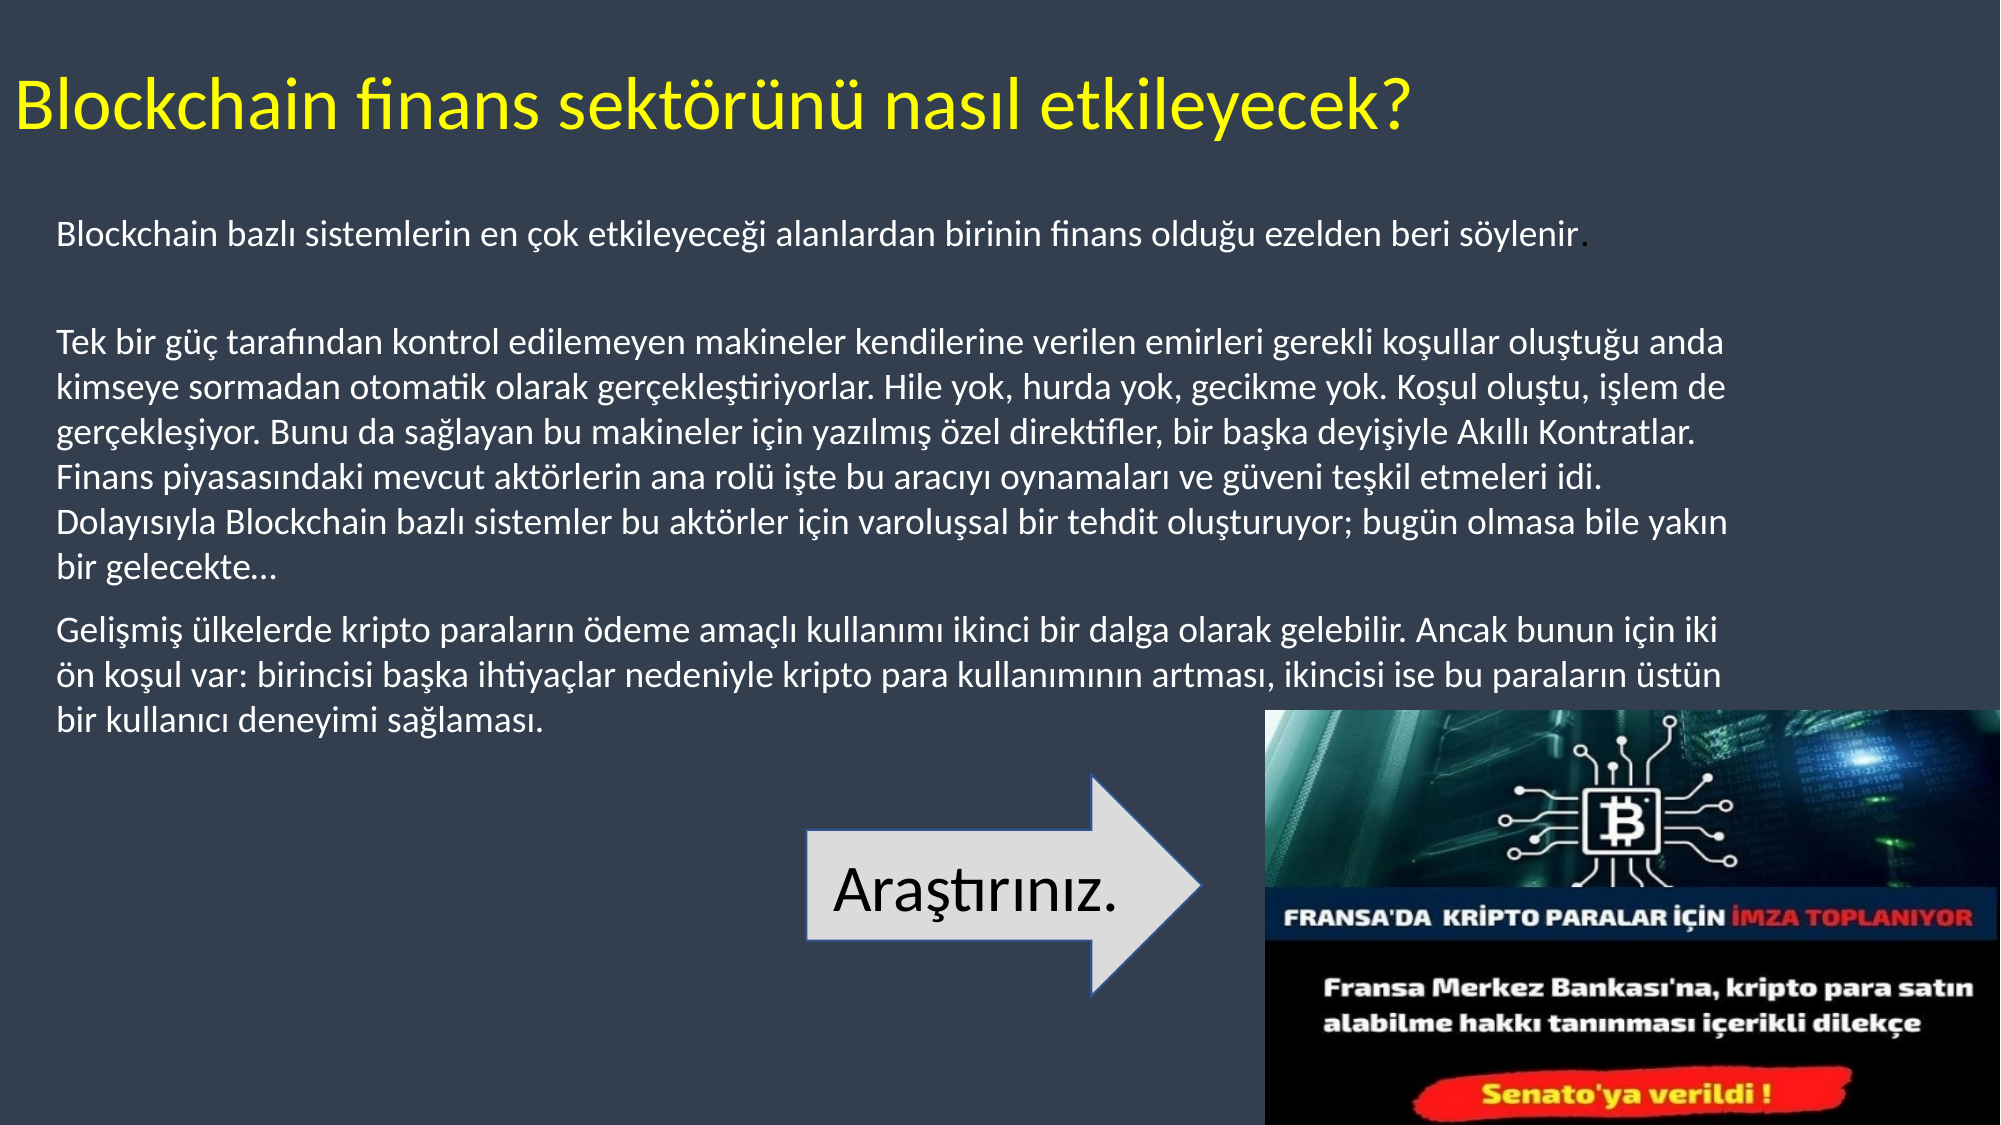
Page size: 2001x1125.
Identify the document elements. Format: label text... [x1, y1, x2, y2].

text_box Araştırınız. [805, 771, 1204, 999]
text_box Blockchain finans sektörünü nasıl etkileyecek? [0, 47, 1529, 153]
picture [1737, 710, 1748, 716]
text_box Blockchain bazlı sistemlerin en çok etkileyeceği alanlardan birinin finans olduğu ezelden beri söylenir. [41, 201, 1739, 261]
text_box Gelişmiş ülkelerde kripto paraların ödeme amaçlı kullanımı ikinci bir dalga olarak gelebilir. Ancak bunun için iki ön koşul var: birincisi başka ihtiyaçlar nedeniyle kripto para kullanımının artması, ikincisi ise bu paraların üstün bir kullanıcı deneyimi sağlaması. [41, 597, 1781, 748]
picture [1265, 710, 2000, 1125]
text_box Tek bir güç tarafından kontrol edilemeyen makineler kendilerine verilen emirleri gerekli koşullar oluştuğu anda kimseye sormadan otomatik olarak gerçekleştiriyorlar. Hile yok, hurda yok, gecikme yok. Koşul oluştu, işlem de gerçekleşiyor. Bunu da sağlayan bu makineler için yazılmış özel direktifler, bir başka deyişiyle Akıllı Kontratlar. Finans piyasasındaki mevcut aktörlerin ana rolü işte bu aracıyı oynamaları ve güveni teşkil etmeleri idi. Dolayısıyla Blockchain bazlı sistemler bu aktörler için varoluşsal bir tehdit oluşturuyor; bugün olmasa bile yakın bir gelecekte… [41, 309, 1761, 595]
